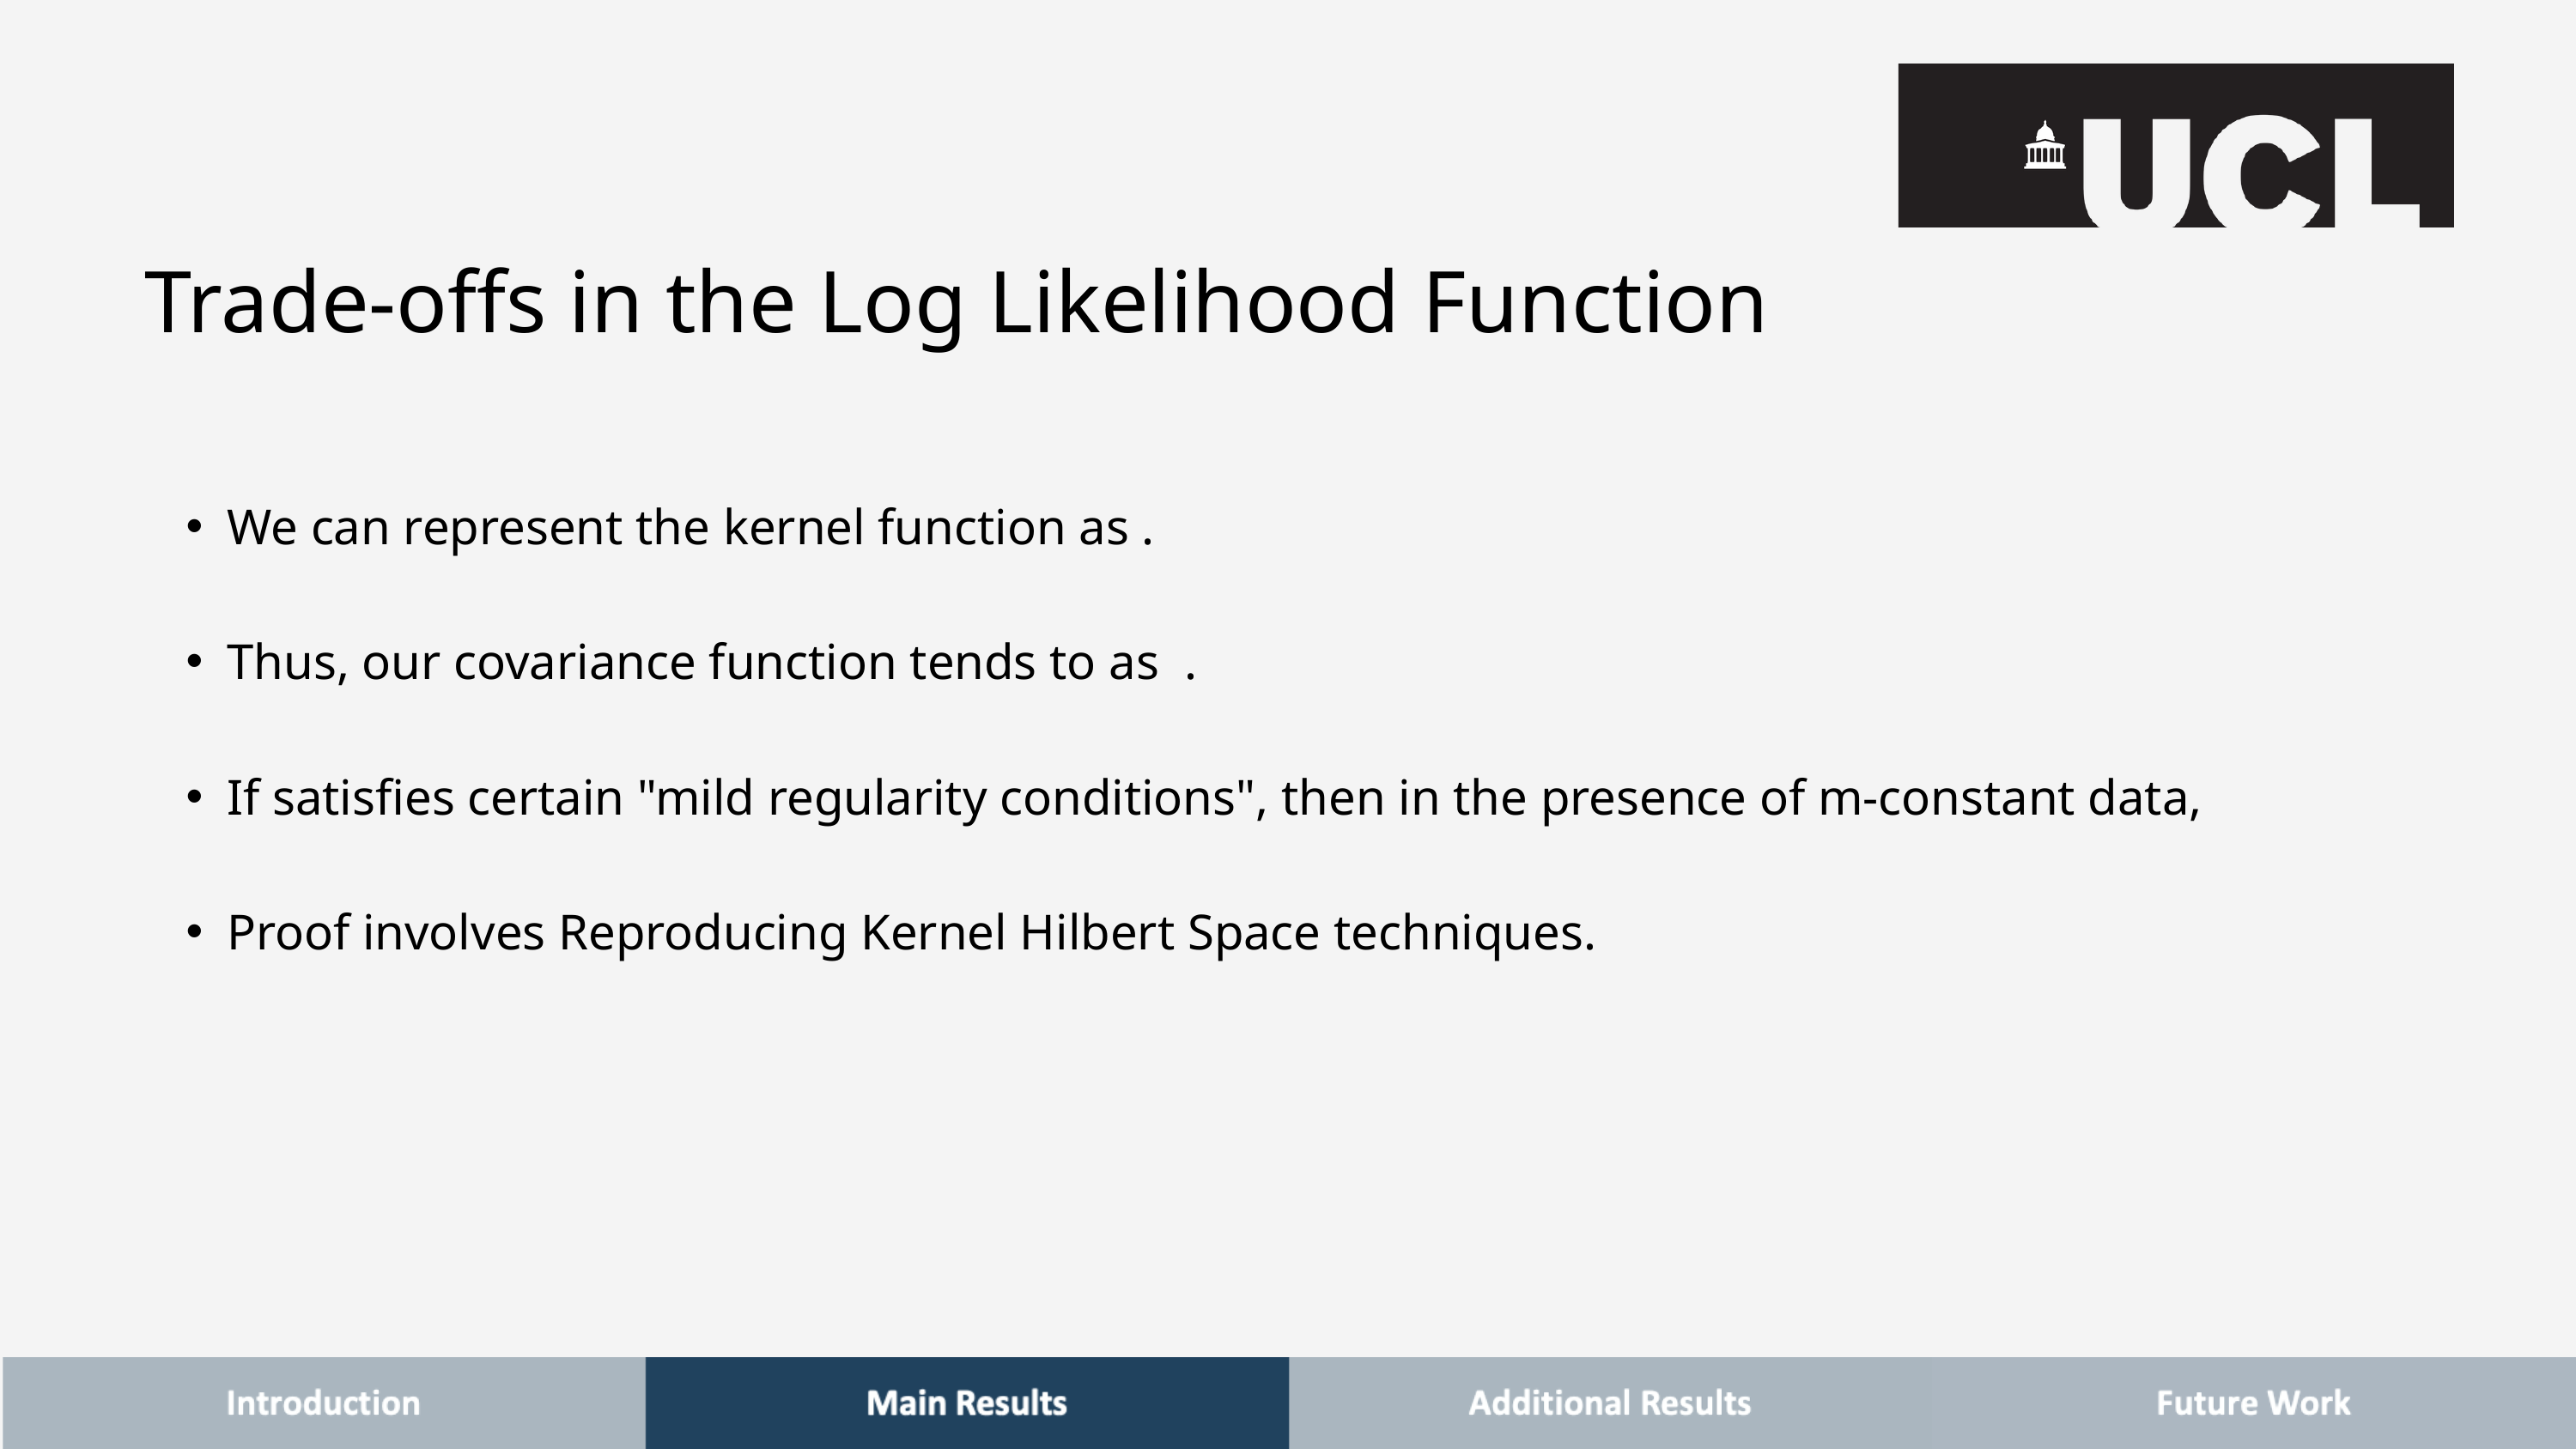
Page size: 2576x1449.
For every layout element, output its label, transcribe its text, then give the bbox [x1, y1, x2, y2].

text_box Trade-offs in the Log Likelihood Function [144, 246, 1899, 350]
text_box [1898, 64, 2454, 227]
text_box [3, 1357, 2576, 1449]
